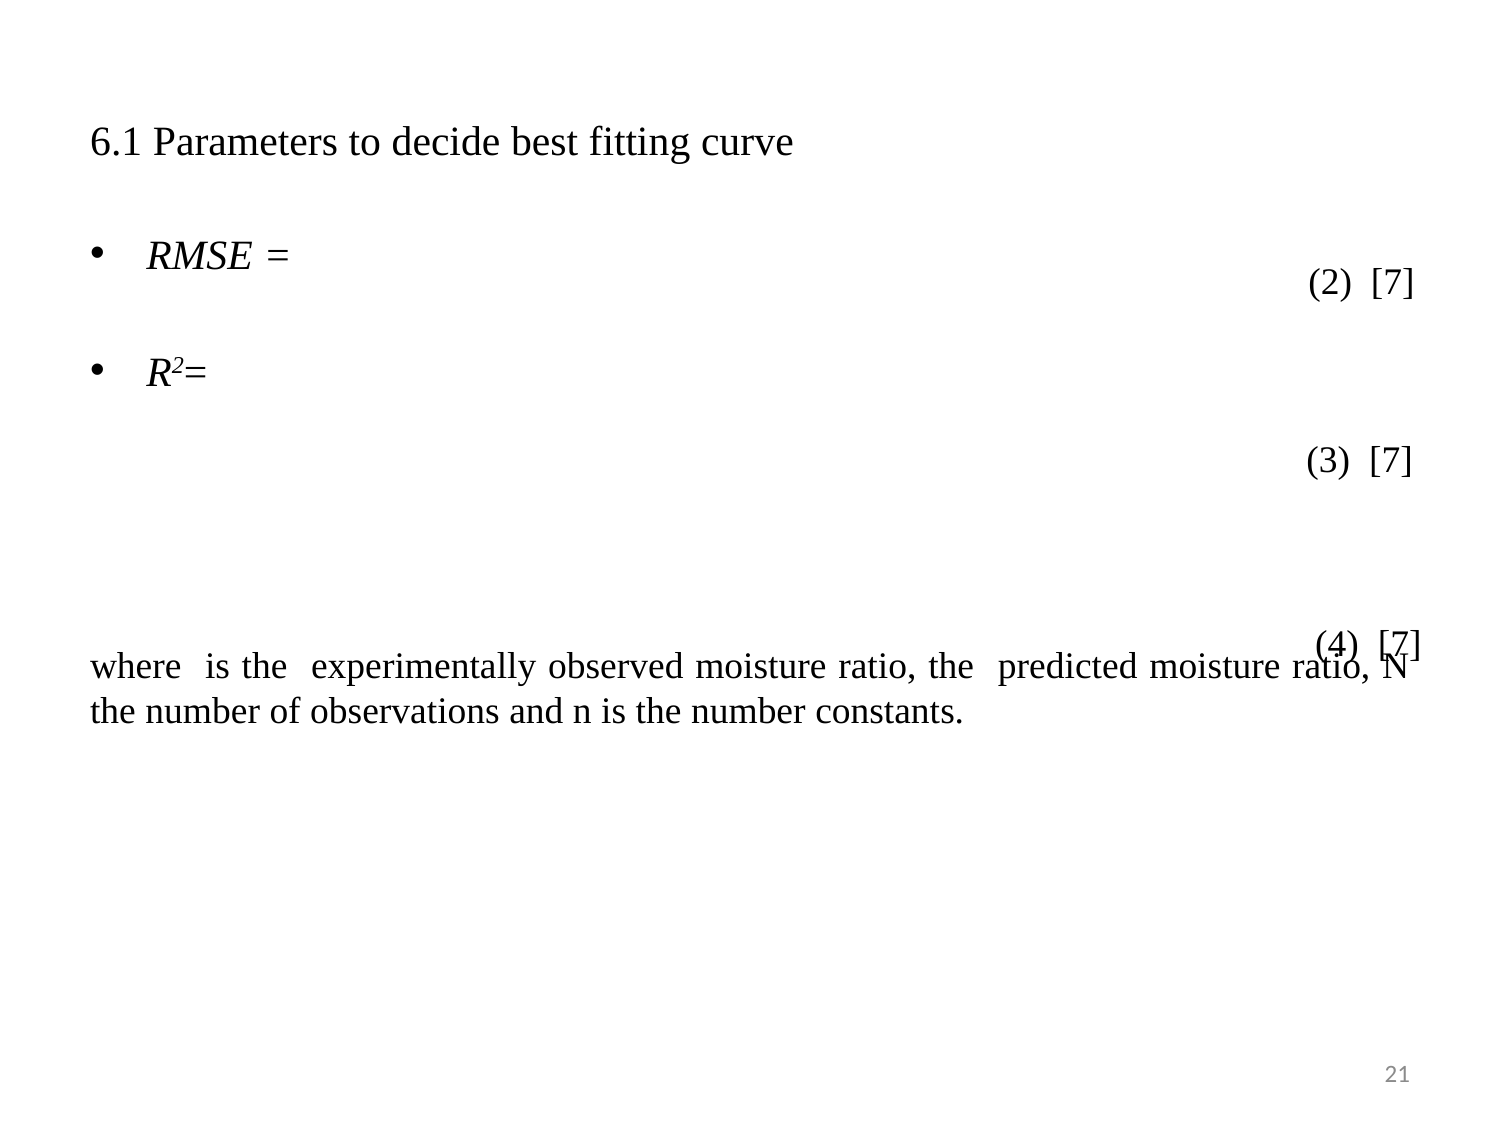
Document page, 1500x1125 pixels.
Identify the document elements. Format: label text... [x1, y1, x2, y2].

title 6.1 Parameters to decide best fitting curve [75, 45, 1425, 233]
text_box (4) [7] [1253, 604, 1443, 672]
text_box (2) [7] [1255, 243, 1436, 310]
slide_number 21 [1074, 1042, 1425, 1103]
text_box (3) [7] [1253, 420, 1450, 488]
